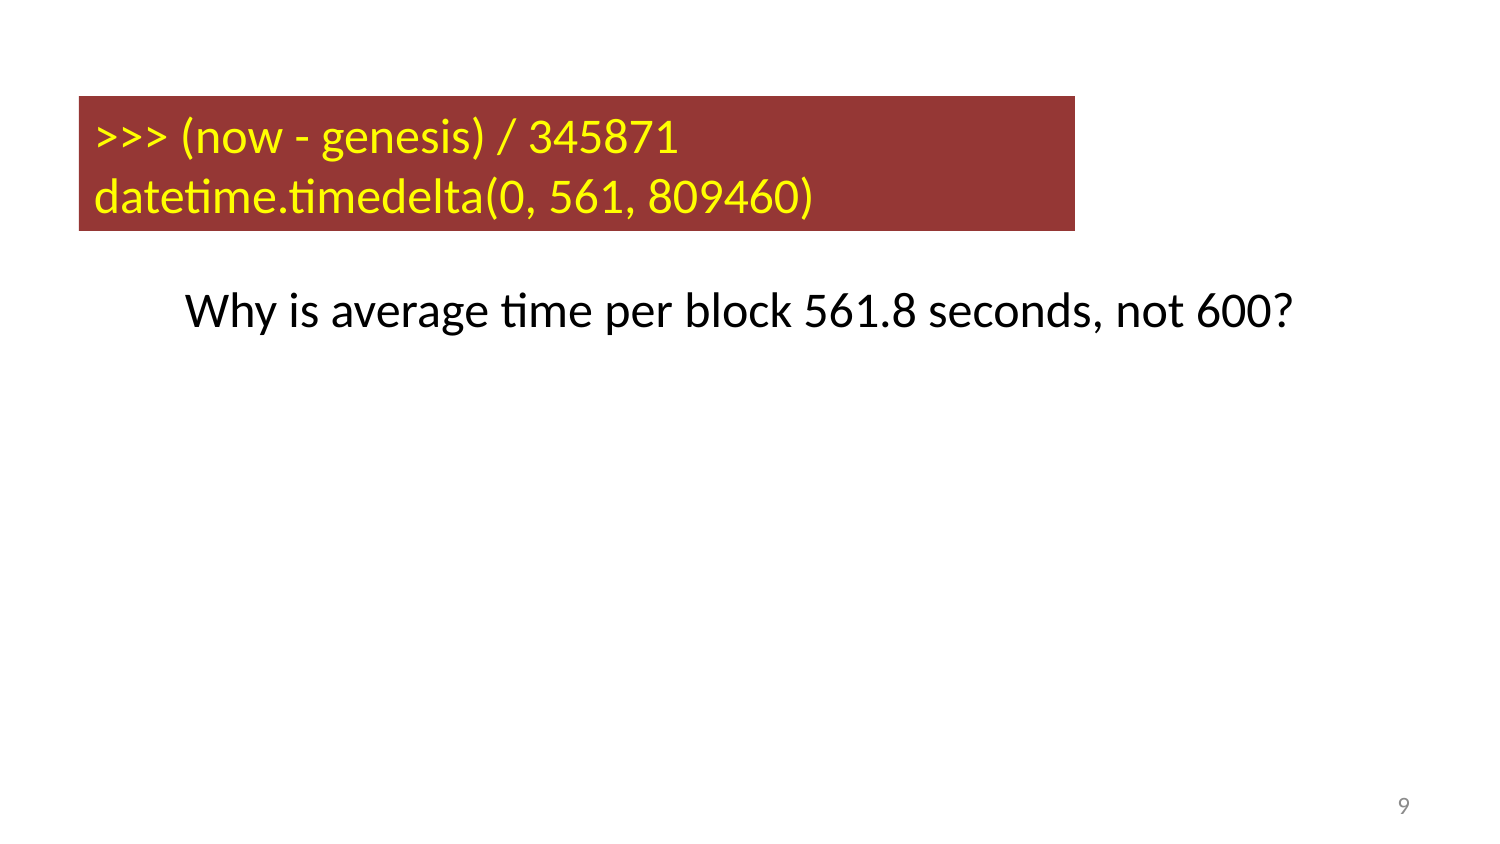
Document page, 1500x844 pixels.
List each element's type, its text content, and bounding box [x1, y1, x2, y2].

text_box Why is average time per block 561.8 seconds, not 600? [169, 269, 1311, 345]
slide_number 8 [1074, 782, 1425, 827]
text_box >>> (now - genesis) / 345871 datetime.timedelta(0, 561, 809460) [78, 96, 1075, 231]
